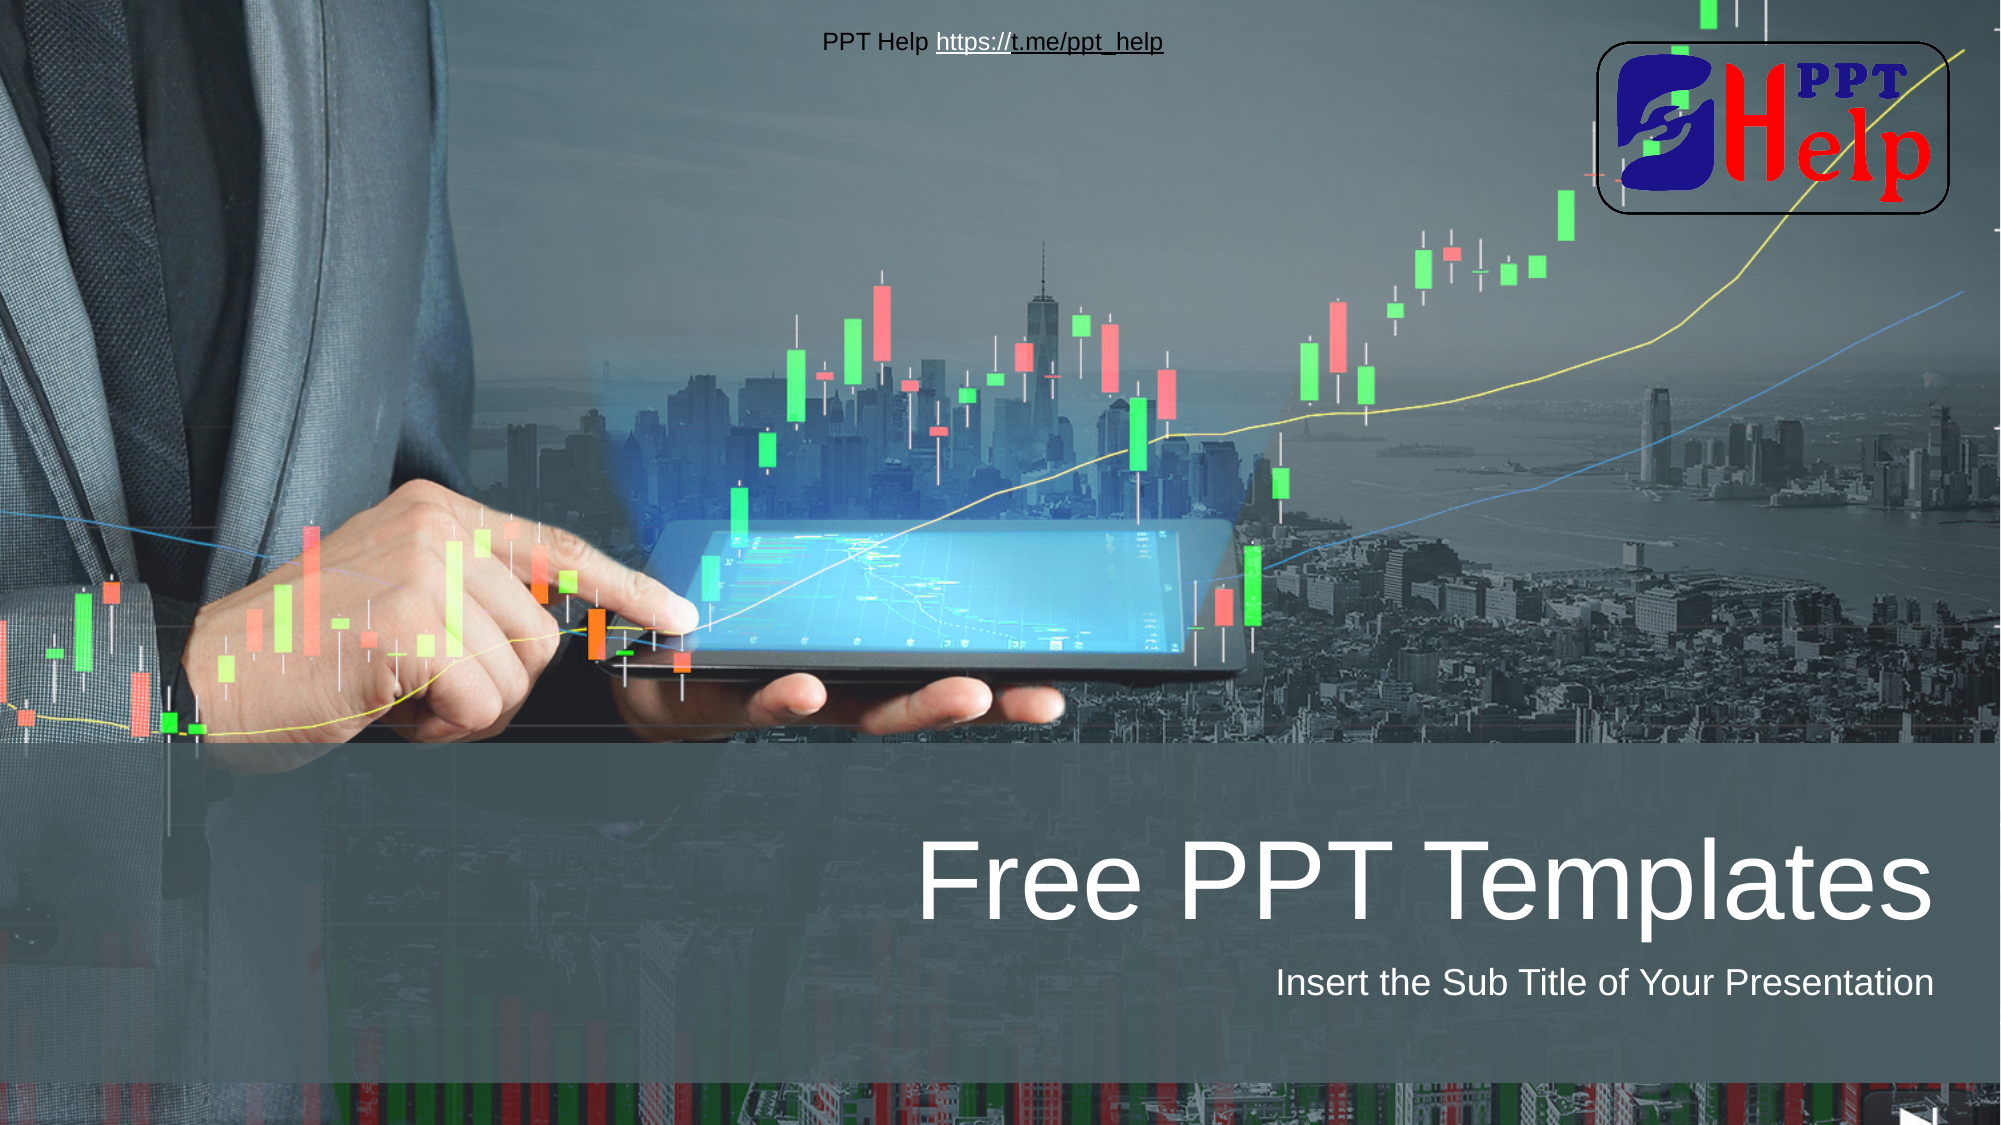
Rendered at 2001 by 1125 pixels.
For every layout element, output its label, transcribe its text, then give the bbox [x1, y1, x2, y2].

text_box Insert the Sub Title of Your Presentation [0, 950, 1950, 1010]
picture [0, 0, 2001, 1125]
text_box [0, 743, 2000, 1083]
text_box Free PPT Templates [0, 799, 1950, 950]
text_box PPT Help https://t.me/ppt_help [249, 18, 1750, 64]
